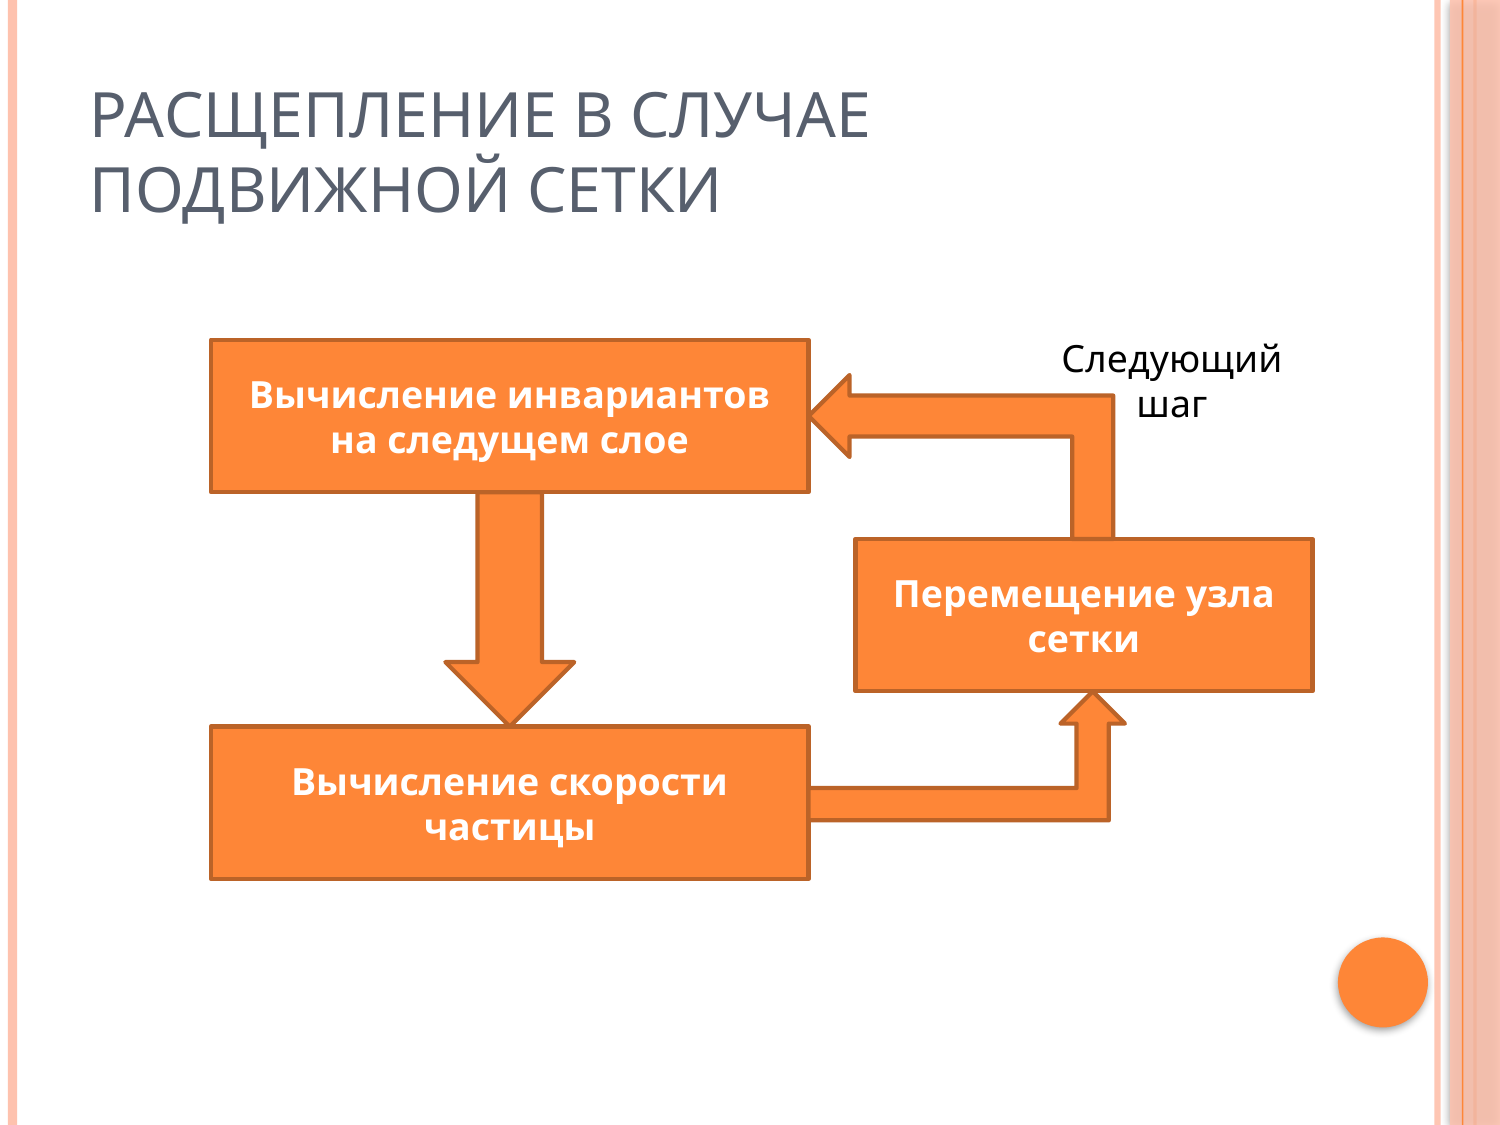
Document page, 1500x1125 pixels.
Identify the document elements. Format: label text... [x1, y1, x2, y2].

text_box [806, 689, 1127, 823]
text_box [806, 373, 1116, 542]
text_box Вычисление скорости частицы [209, 724, 811, 881]
text_box [443, 490, 577, 729]
text_box Перемещение узла сетки [853, 537, 1315, 693]
title Расщепление в случае подвижной сетки [75, 45, 1300, 233]
text_box Следующий шаг [1019, 328, 1325, 433]
text_box Вычисление инвариантов на следущем слое [209, 338, 811, 494]
